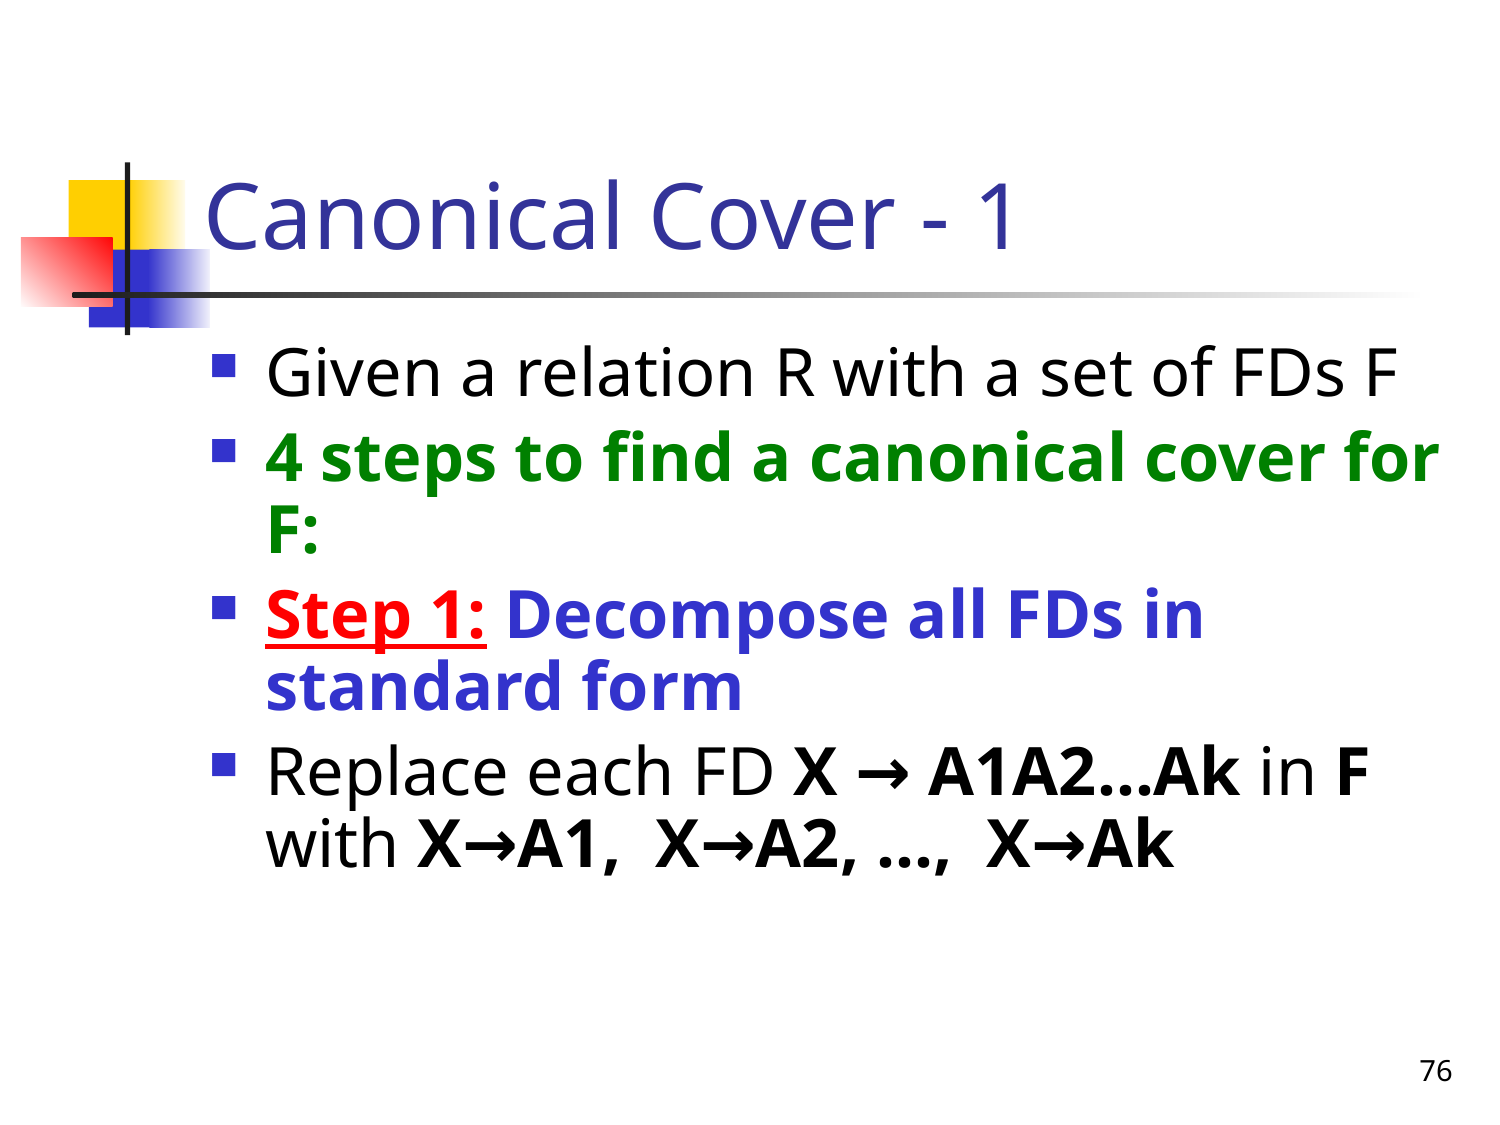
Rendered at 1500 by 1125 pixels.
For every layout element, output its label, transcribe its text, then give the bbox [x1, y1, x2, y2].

title Canonical Cover - 1 [188, 35, 1468, 275]
slide_number 76 [1155, 1024, 1468, 1100]
list Given a relation R with a set of FDs F 4 steps to find a canonical cover for F: Step 1: Decompose all FDs in standard form Replace each FD X → A1A2…Ak in F with X→A1, X→A2, …, X→Ak [193, 331, 1469, 1006]
